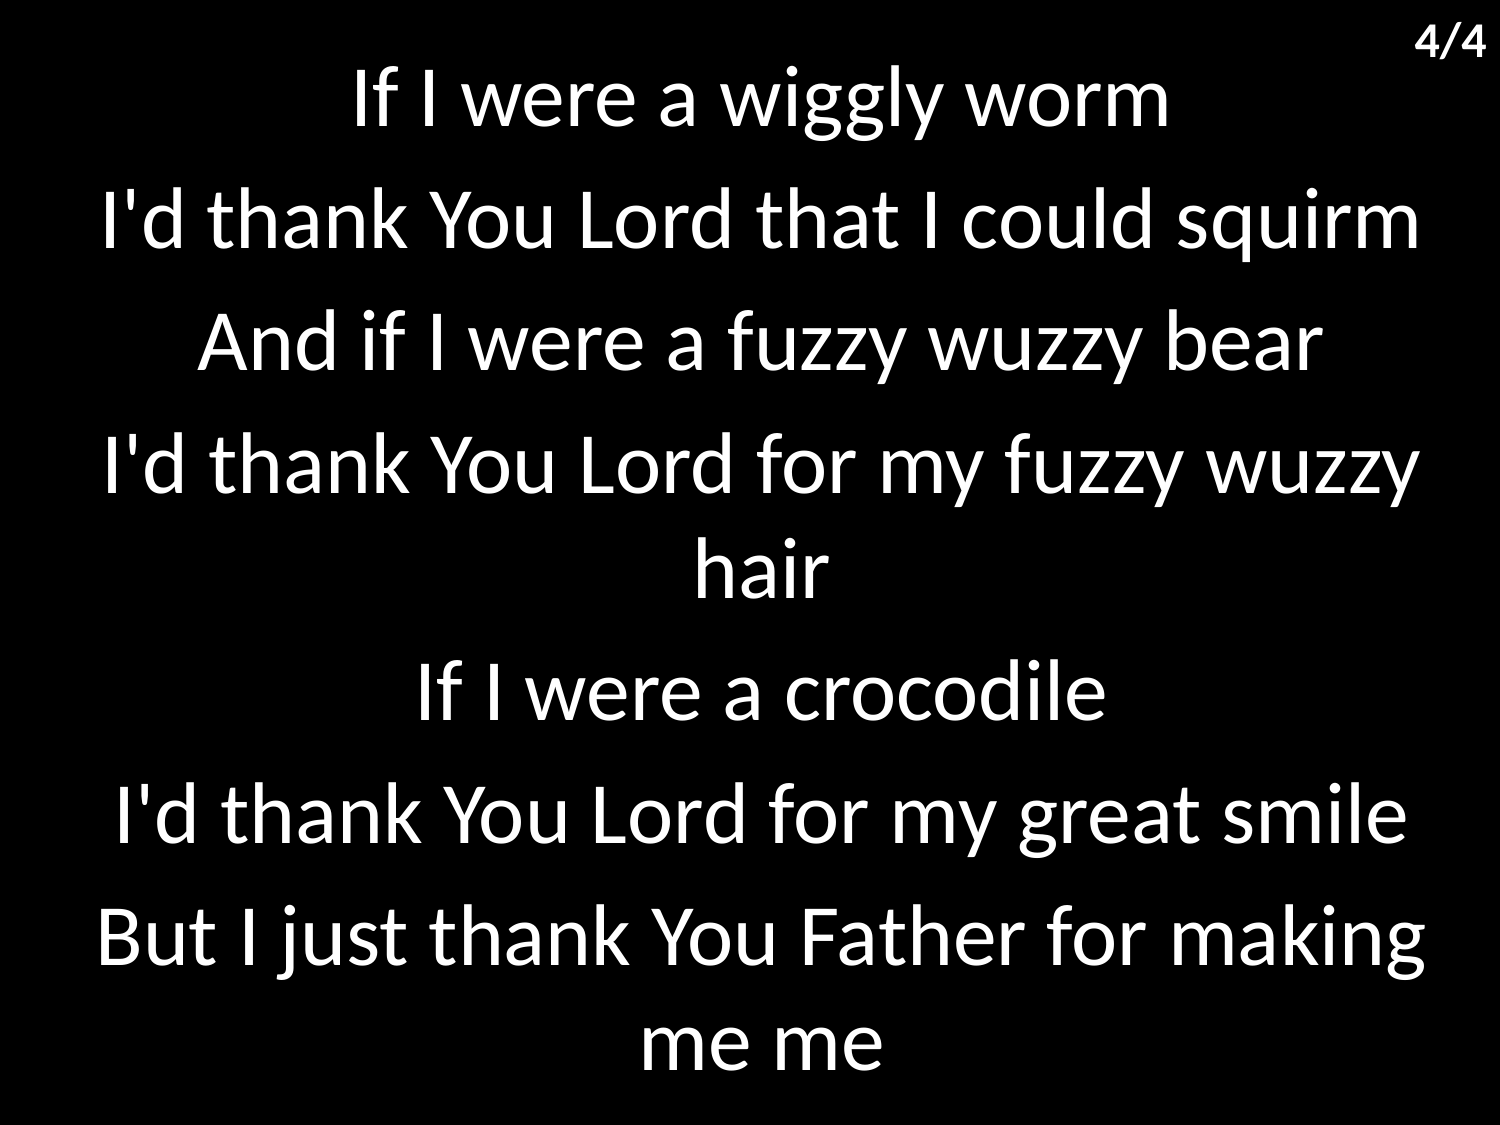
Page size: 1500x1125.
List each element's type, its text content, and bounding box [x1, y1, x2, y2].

text_box 4/4 [1399, 0, 1500, 75]
subtitle If I were a wiggly worm I'd thank You Lord that I could squirm And if I were a fuzzy wuzzy bear I'd thank You Lord for my fuzzy wuzzy hair If I were a crocodile I'd thank You Lord for my great smile But I just thank You Father for making me me [53, 30, 1471, 1094]
